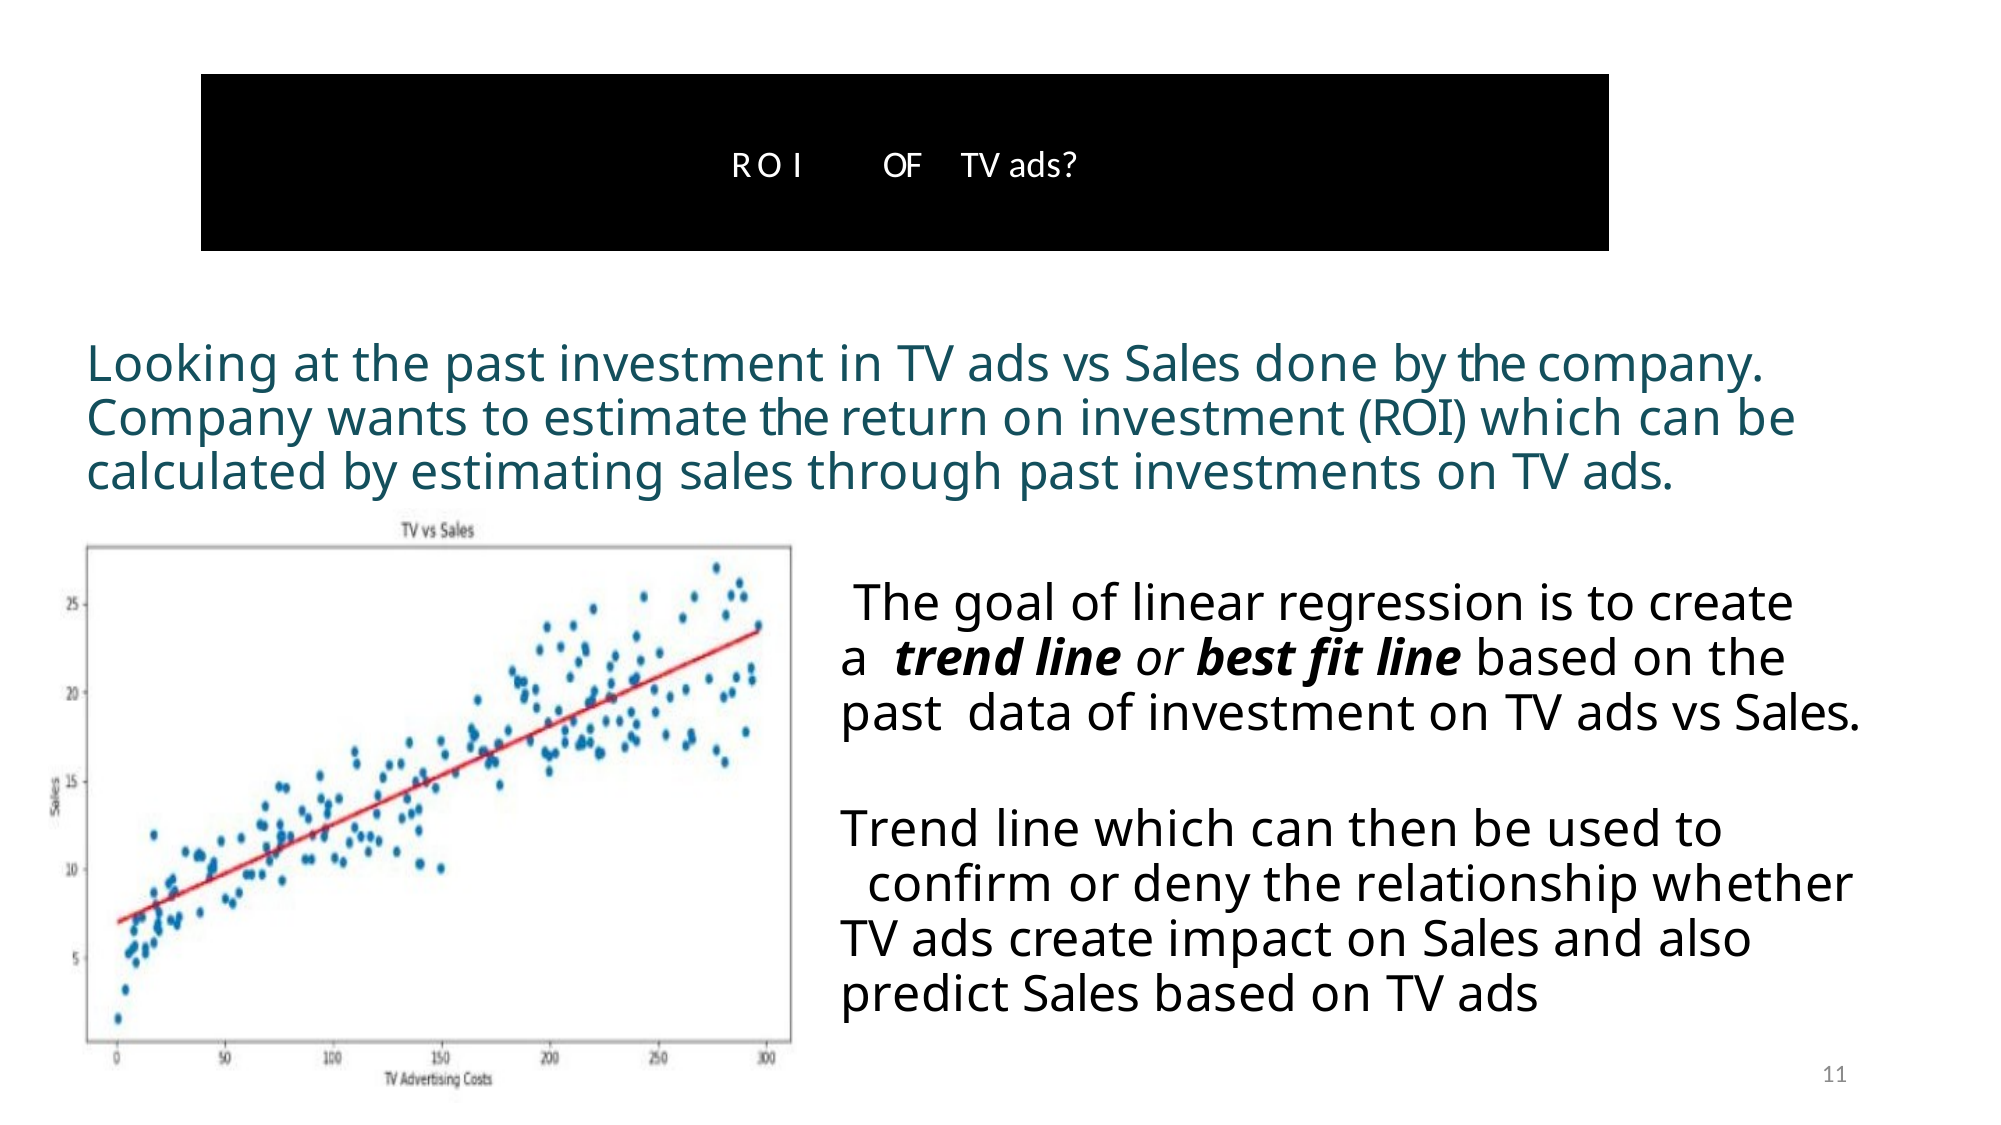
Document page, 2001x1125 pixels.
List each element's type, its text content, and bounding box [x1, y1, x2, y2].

picture [48, 508, 797, 1103]
text_box R O I OF TV ads? [201, 74, 1609, 251]
list Looking at the past investment in TV ads vs Sales done by the company. Company wants to estimate the return on investment (ROI) which can be calculated by estimating sales through past investments on TV ads. The goal of linear regression is to create a trend line or best ﬁt line based on the past data of investment on TV ads vs Sales. Trend line which can then be used to conﬁrm or deny the relationship whether TV ads create impact on Sales and also predict Sales based on TV ads [71, 330, 1989, 1103]
slide_number 11 [1412, 1042, 1863, 1103]
